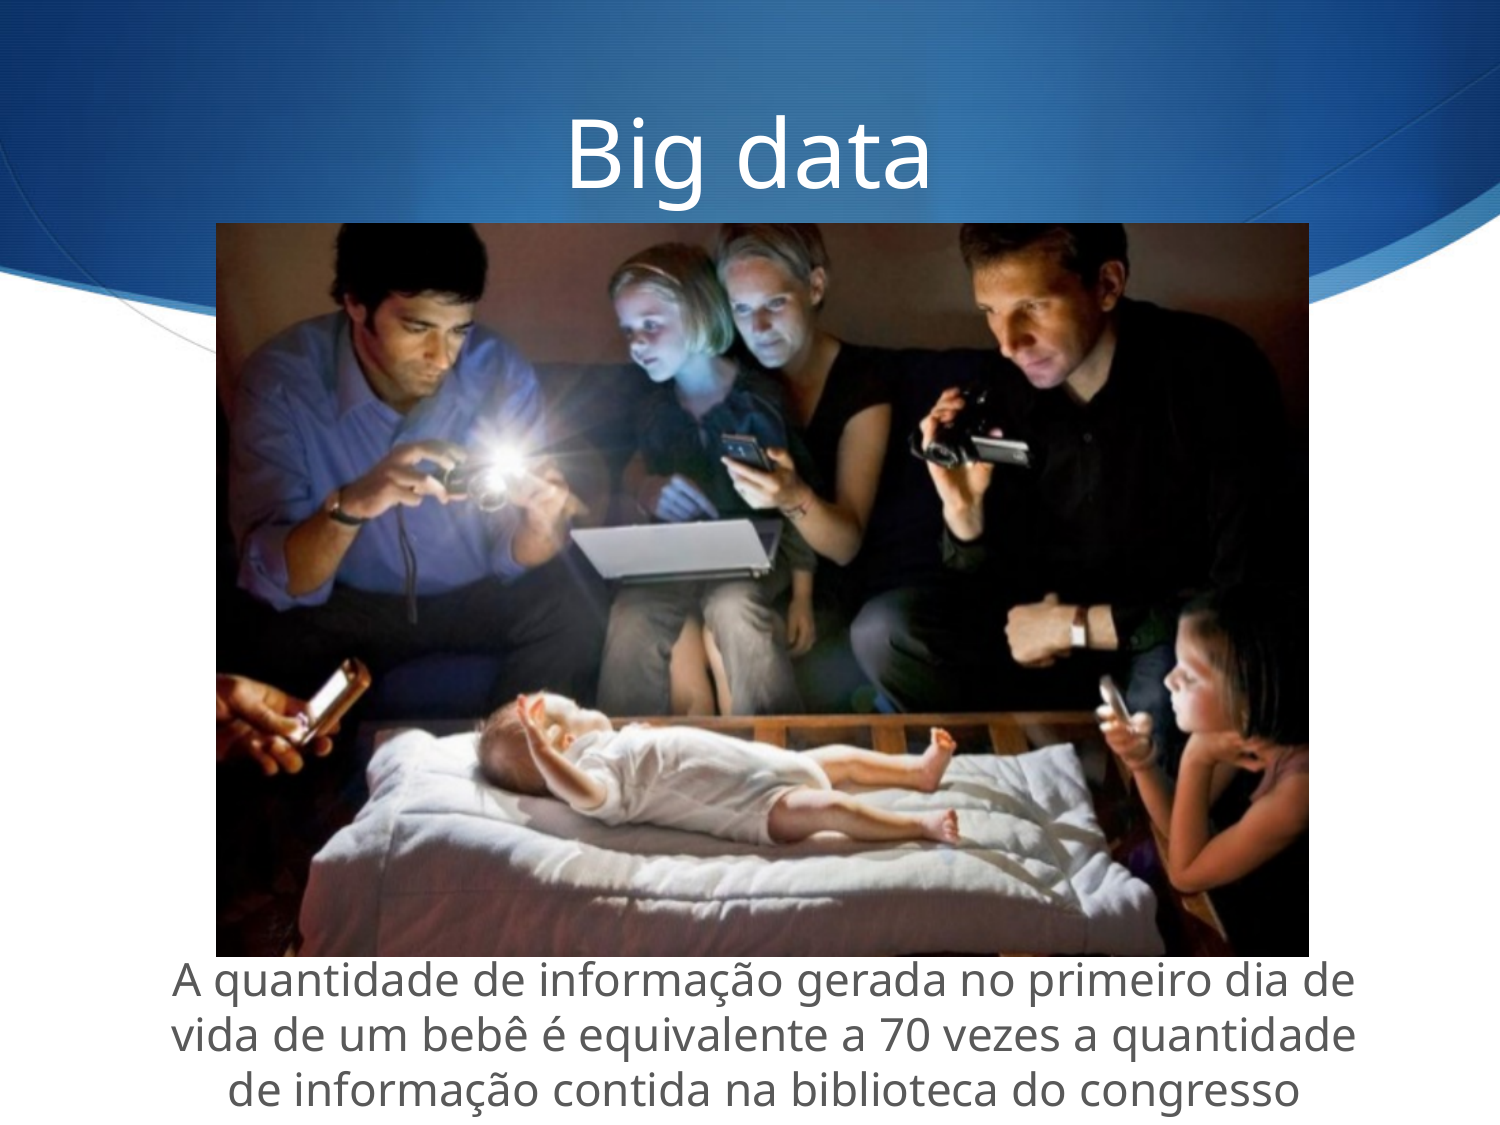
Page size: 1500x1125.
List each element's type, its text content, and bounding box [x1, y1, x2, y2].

title Big data [75, 56, 1425, 245]
picture [0, 0, 1500, 1125]
list A quantidade de informação gerada no primeiro dia de vida de um bebê é equivalente a 70 vezes a quantidade de informação contida na biblioteca do congresso americano. (Fonte: PBS 2016) [136, 943, 1394, 1125]
